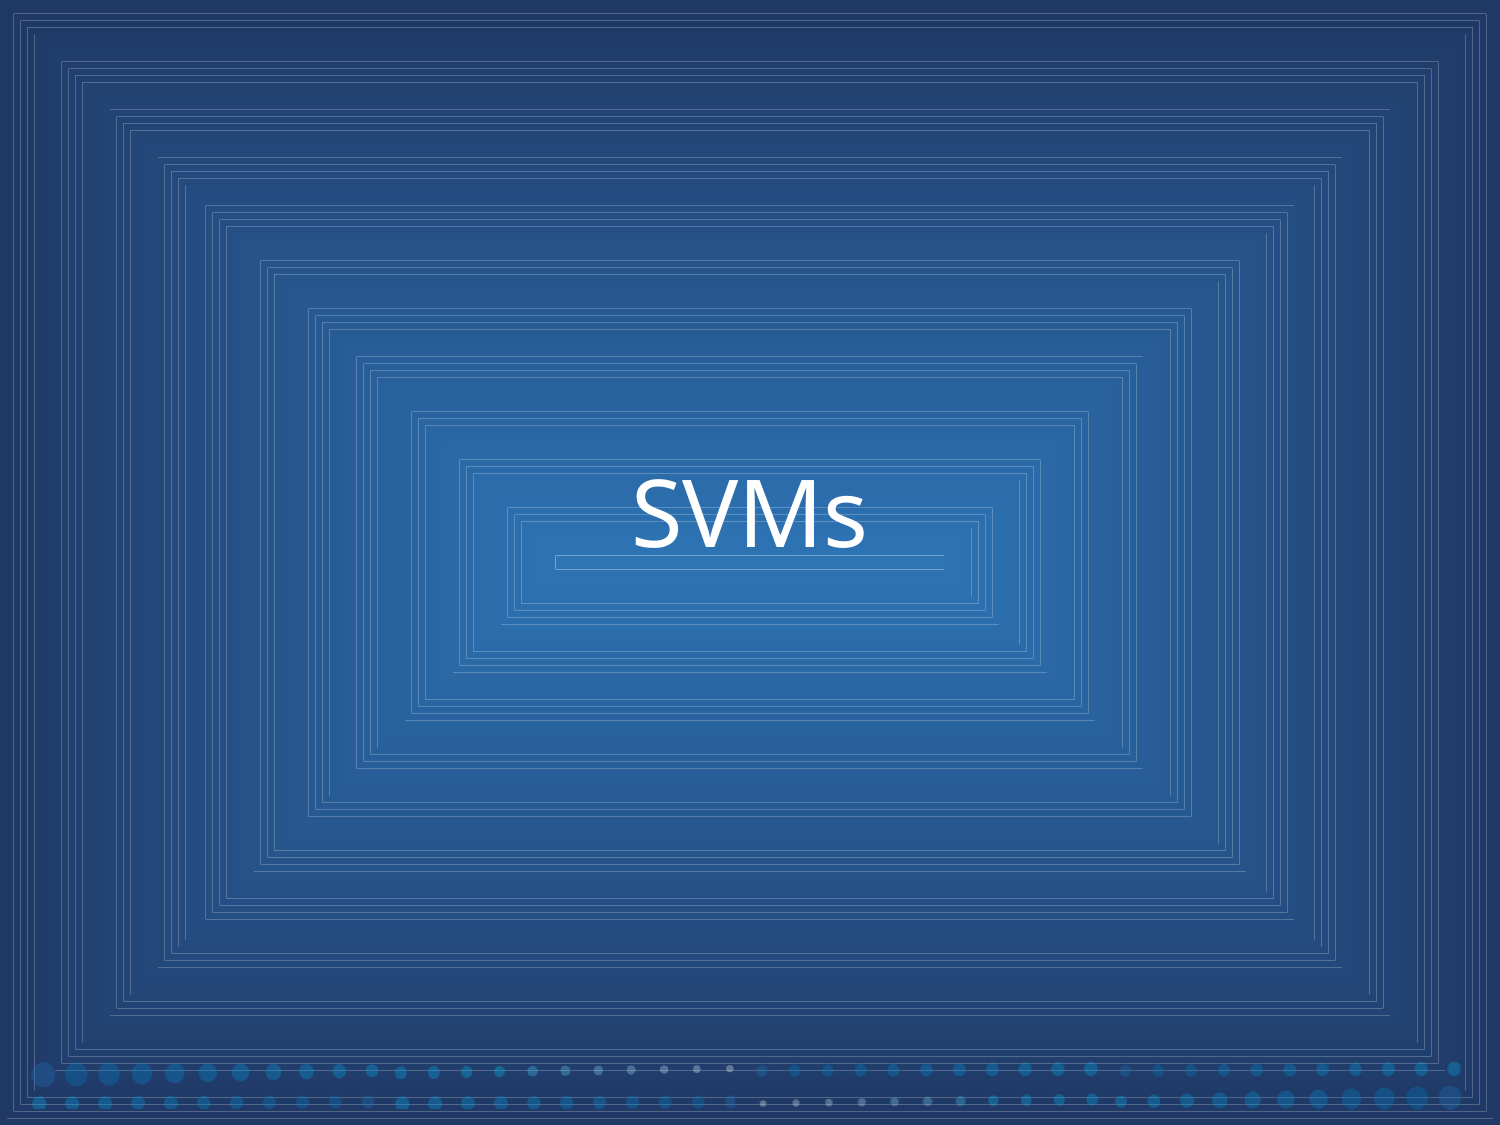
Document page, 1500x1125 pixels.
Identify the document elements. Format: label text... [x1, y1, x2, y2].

title SVMs [187, 184, 1313, 576]
